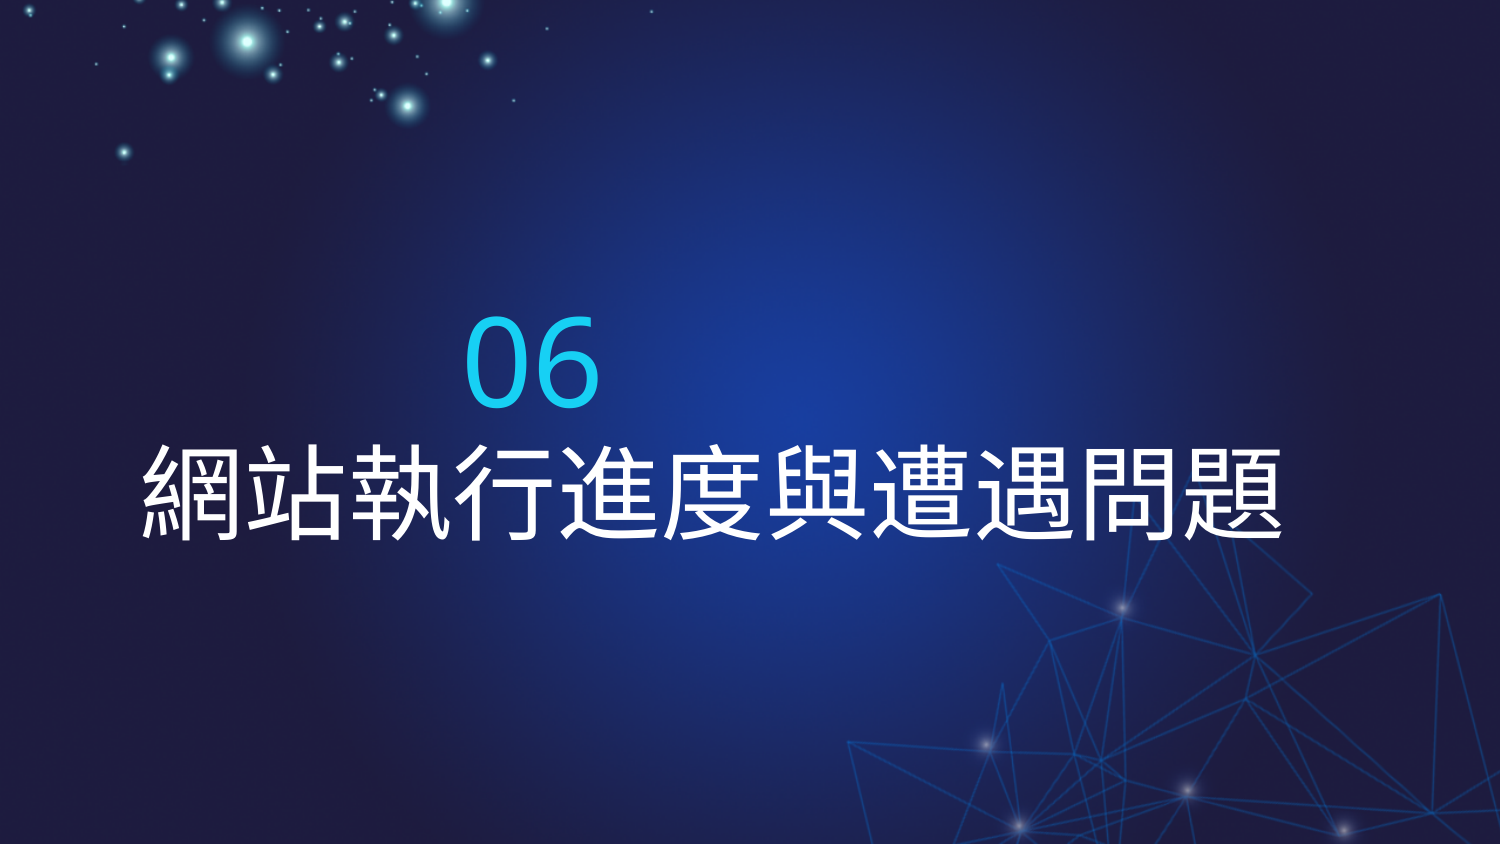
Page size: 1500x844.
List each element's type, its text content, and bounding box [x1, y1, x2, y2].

picture [0, 0, 1500, 844]
title 06 [411, 288, 654, 427]
title 網站執行進度與遭遇問題 [116, 422, 1310, 561]
